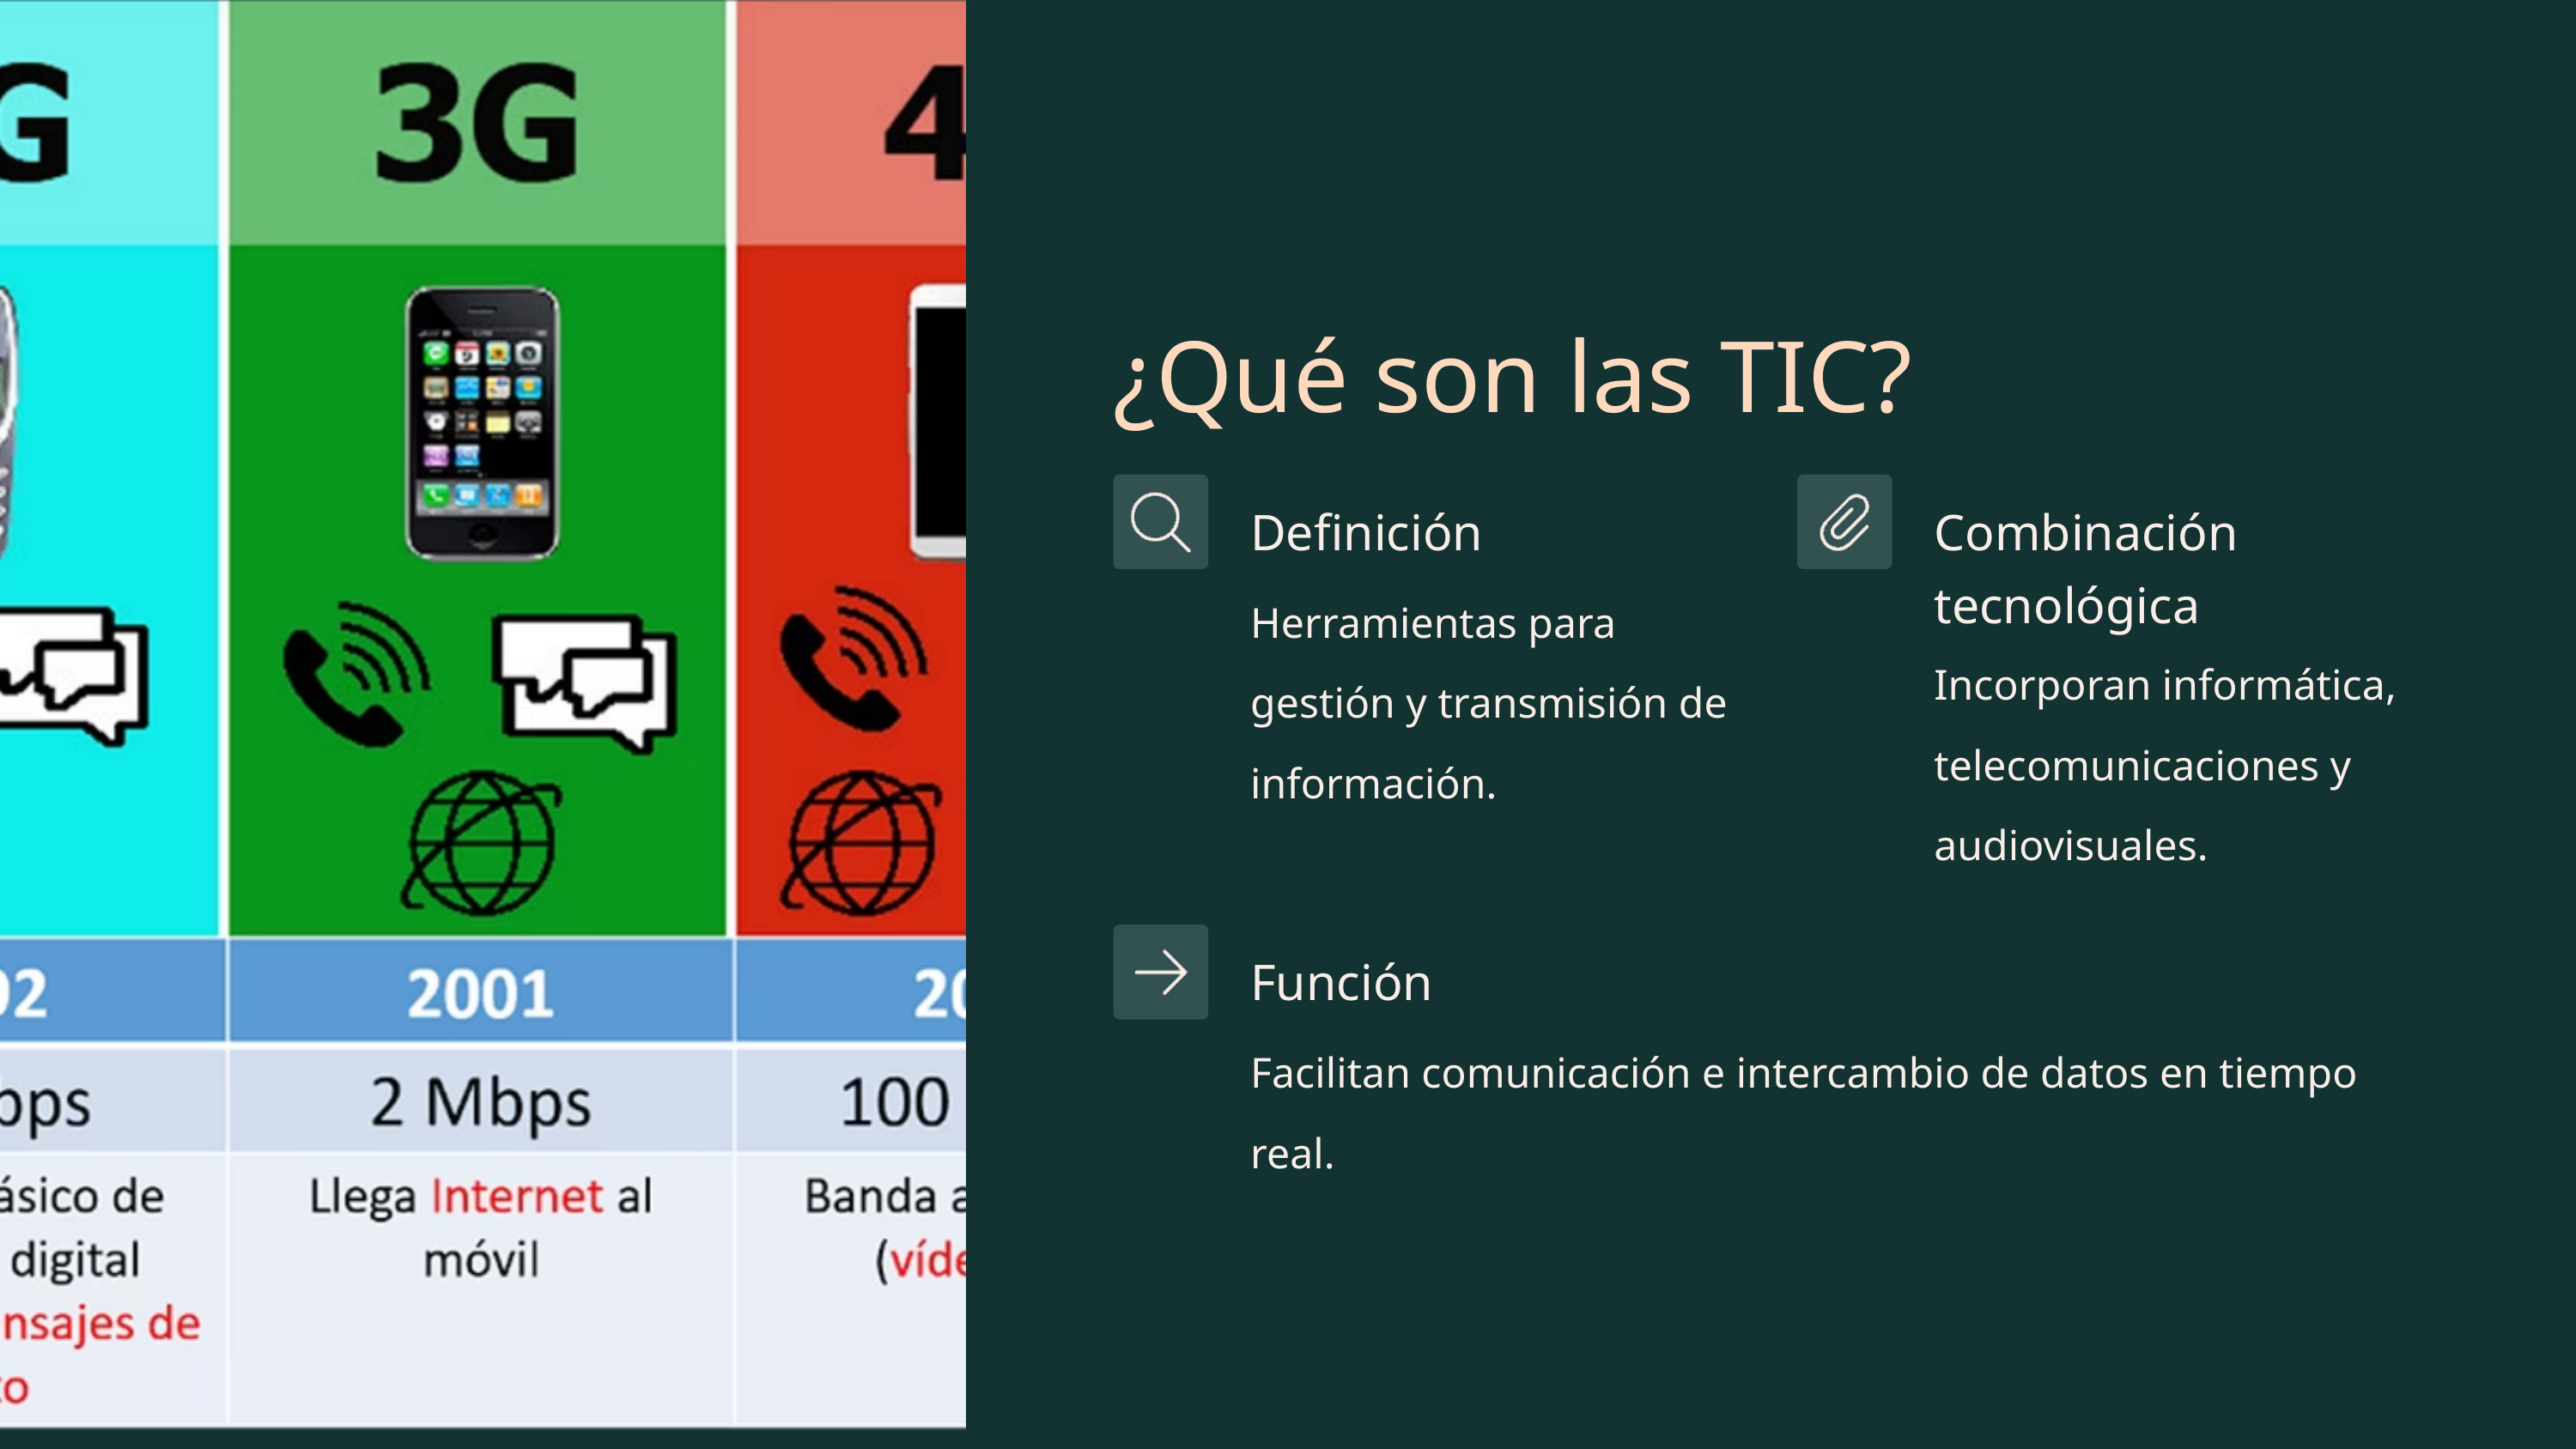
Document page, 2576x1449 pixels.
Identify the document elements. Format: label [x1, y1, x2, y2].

text_box [1113, 474, 1209, 570]
text_box [1113, 283, 2105, 412]
text_box [1934, 486, 2429, 614]
text_box [1797, 474, 1893, 570]
text_box [1249, 937, 1747, 1002]
text_box [1249, 566, 1745, 779]
text_box [1249, 486, 1745, 551]
text_box [1113, 925, 1209, 1020]
text_box [966, 0, 2576, 1449]
text_box [1934, 627, 2429, 841]
text_box [1131, 935, 1191, 1009]
text_box [0, 0, 966, 1449]
text_box [1814, 484, 1875, 560]
text_box [1249, 1016, 2429, 1161]
text_box [1131, 484, 1191, 560]
